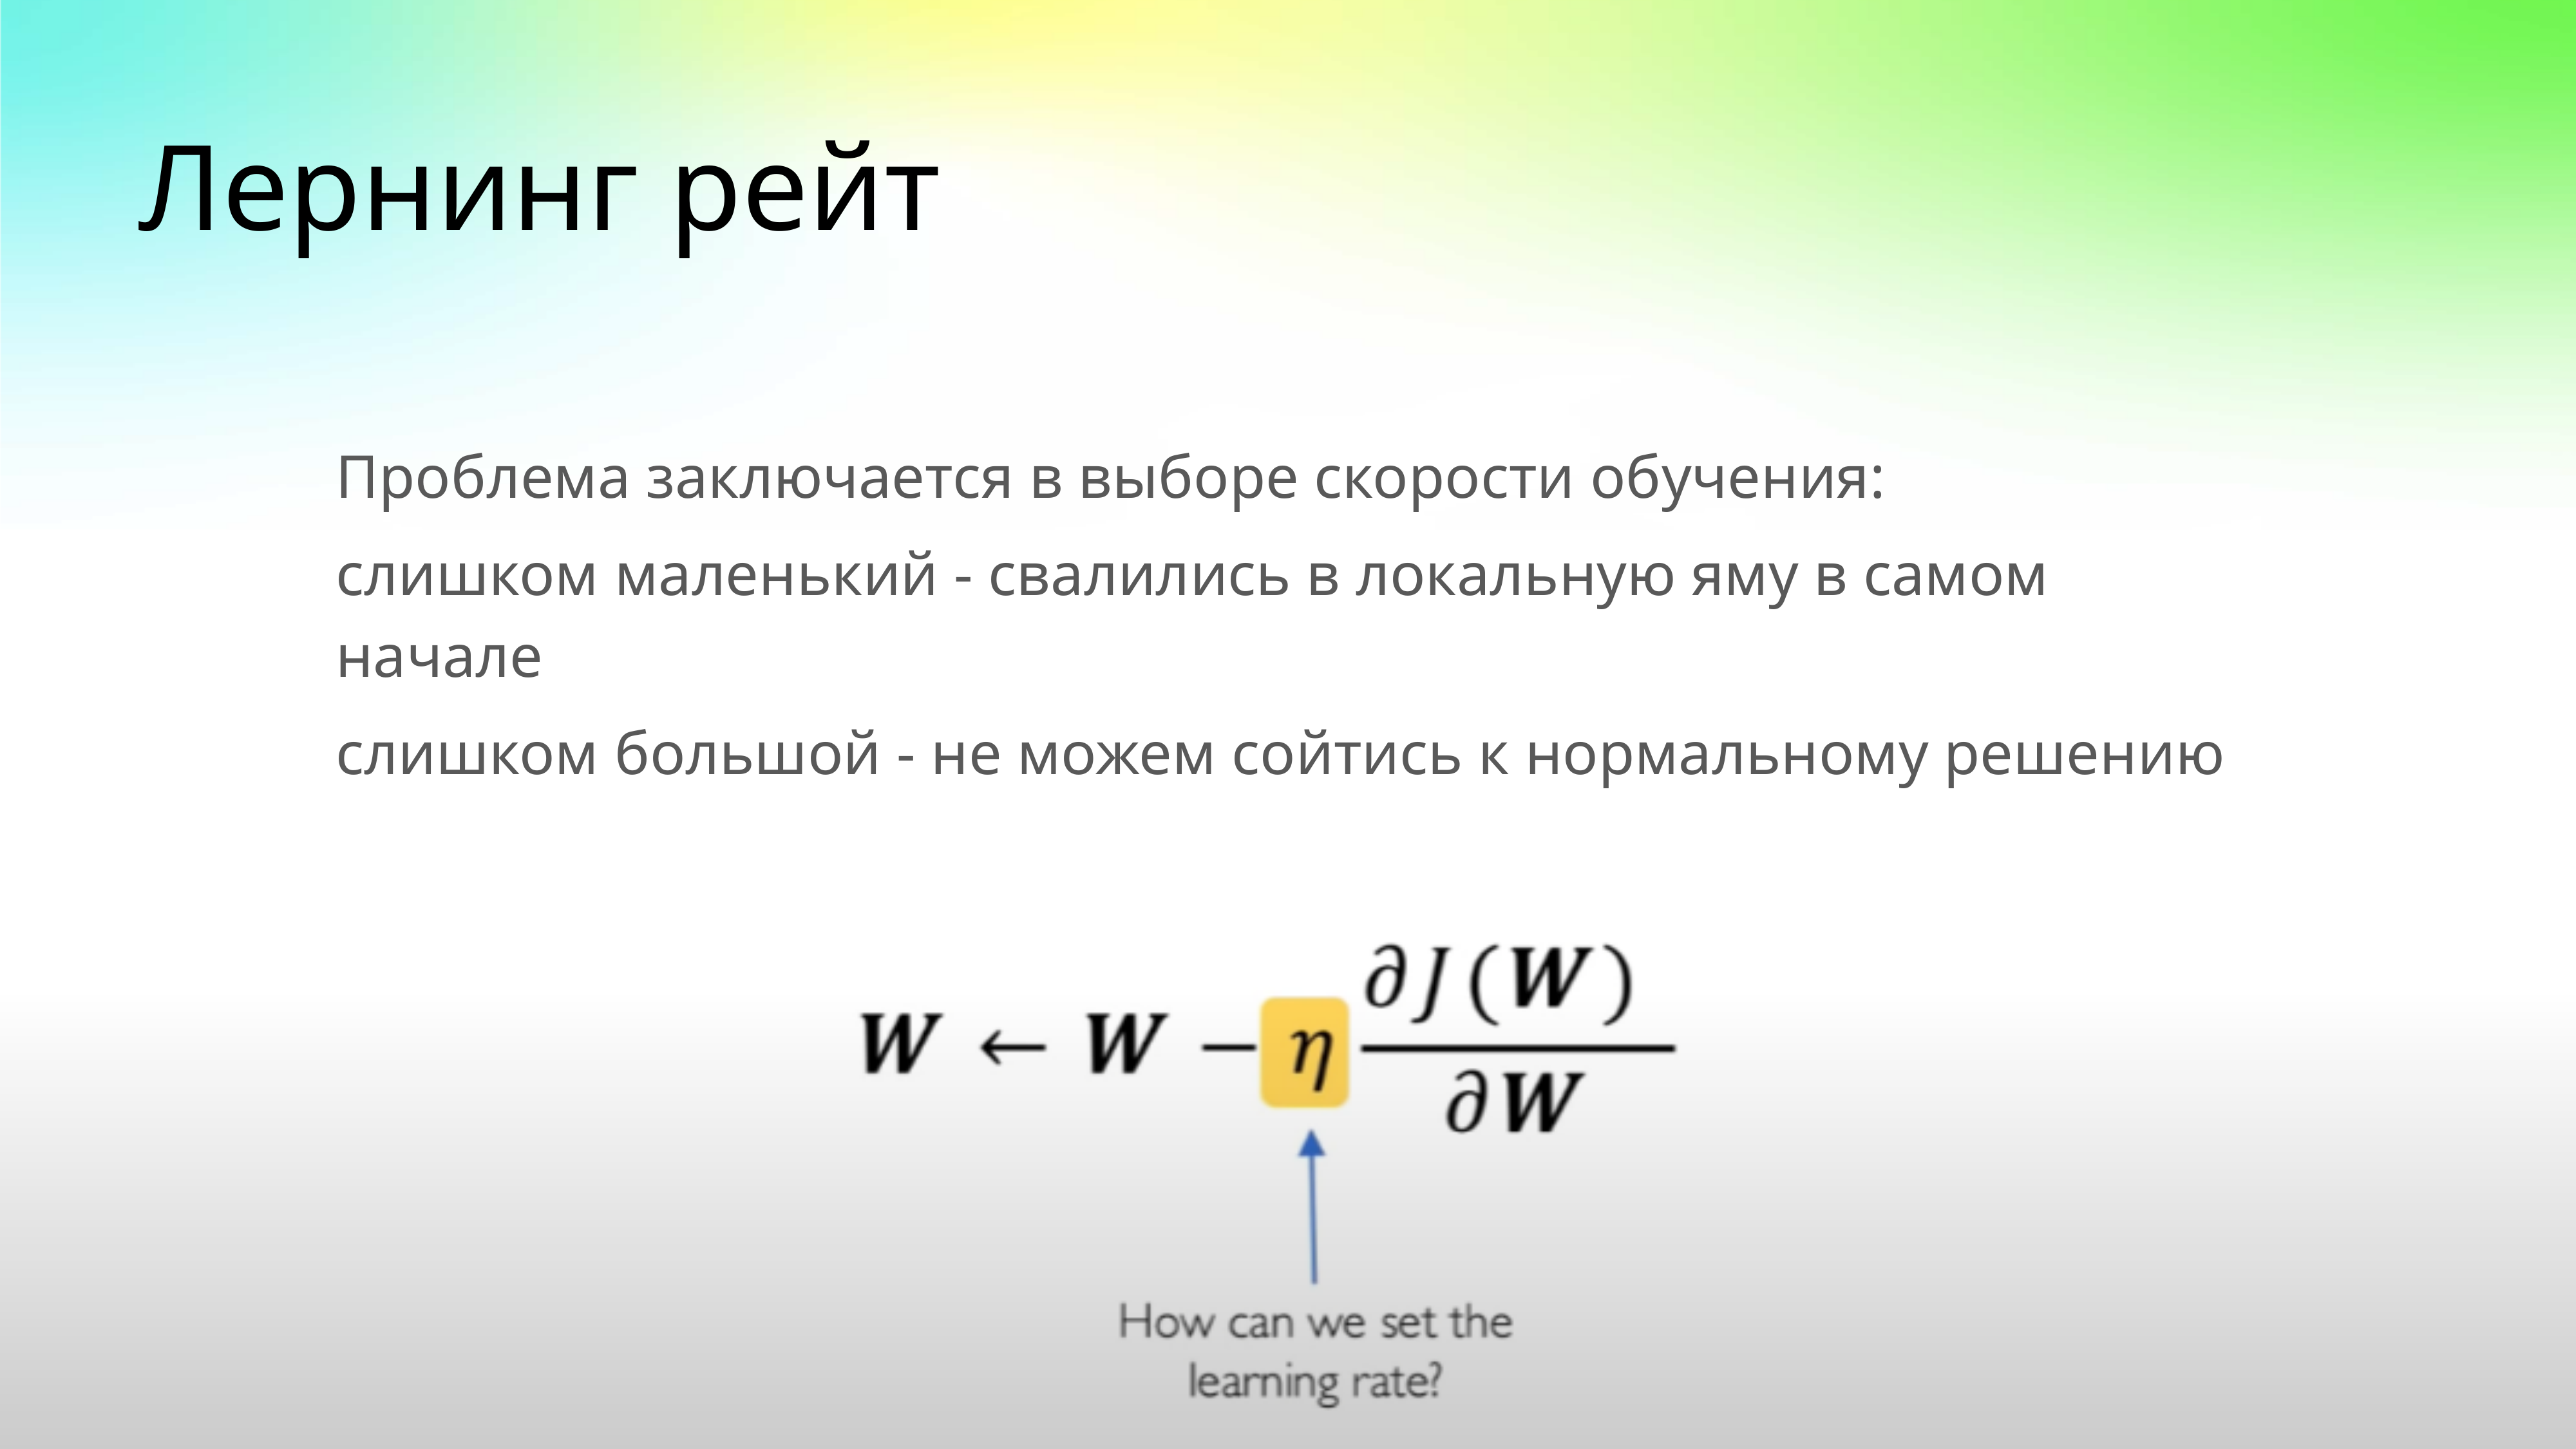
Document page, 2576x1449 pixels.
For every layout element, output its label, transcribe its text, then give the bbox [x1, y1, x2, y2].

picture [0, 0, 2576, 1449]
list Проблема заключается в выборе скорости обучения: слишком маленький - свалились в локальную яму в самом начале слишком большой - не можем сойтись к нормальному решению [325, 418, 2250, 866]
title Лернинг рейт [133, 107, 2443, 350]
